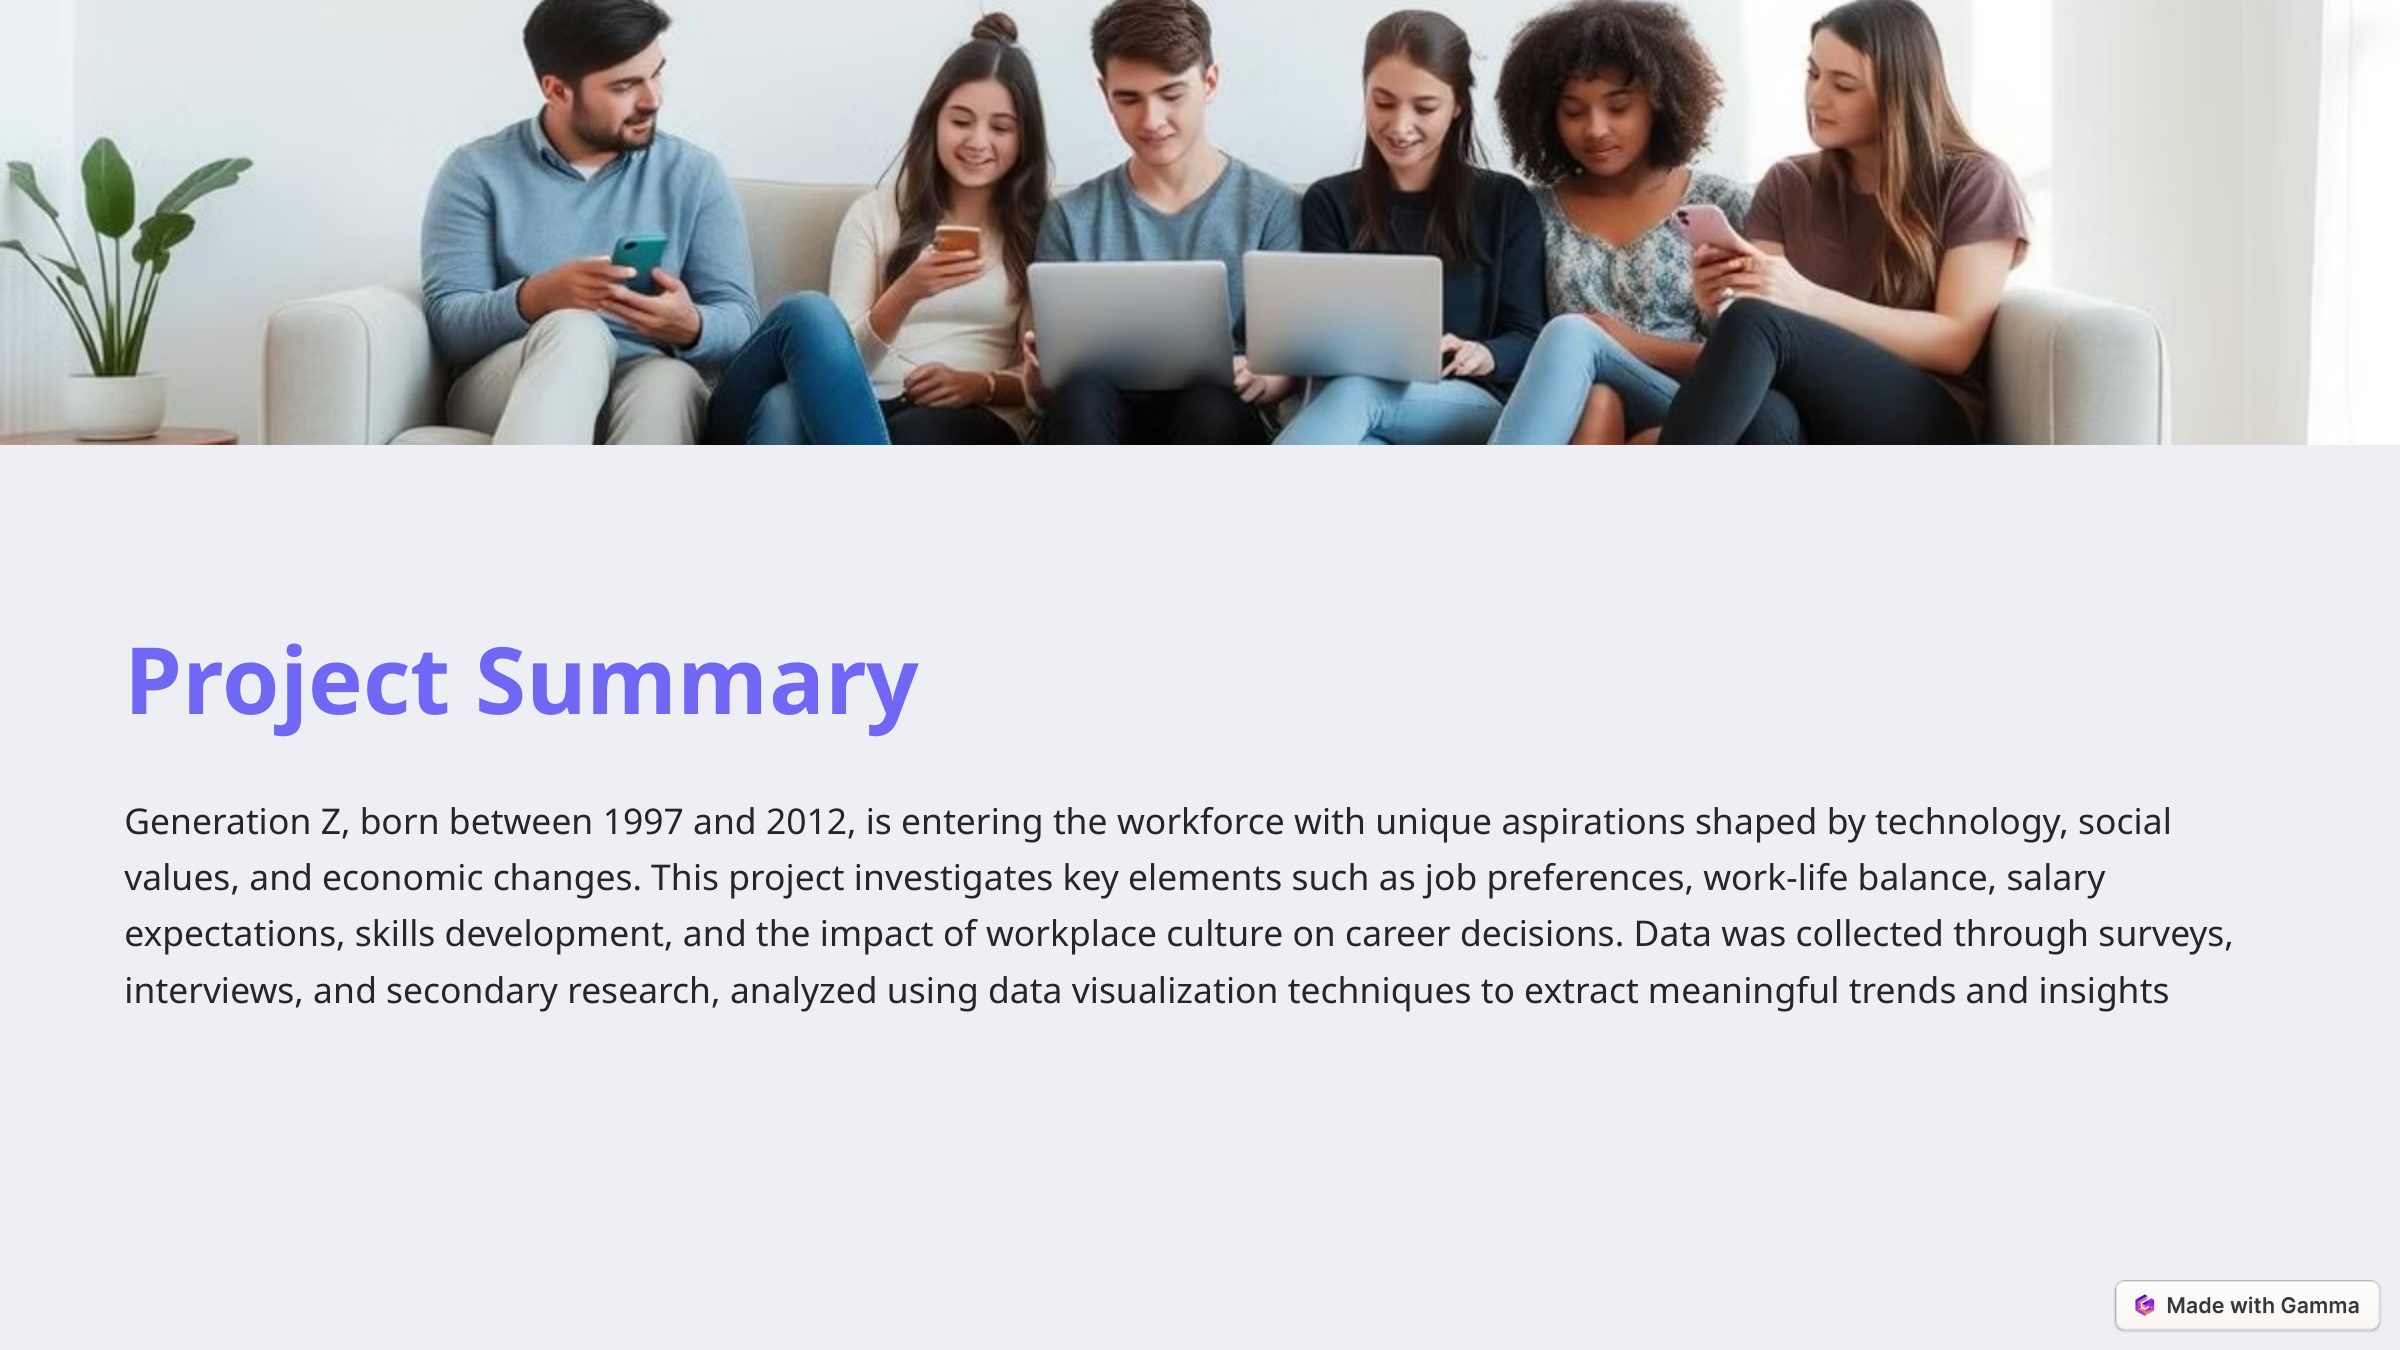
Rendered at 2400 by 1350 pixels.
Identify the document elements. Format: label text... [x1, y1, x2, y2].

text_box Generation Z, born between 1997 and 2012, is entering the workforce with unique aspirations shaped by technology, social values, and economic changes. This project investigates key elements such as job preferences, work-life balance, salary expectations, skills development, and the impact of workplace culture on career decisions. Data was collected through surveys, interviews, and secondary research, analyzed using data visualization techniques to extract meaningful trends and insights [124, 785, 2276, 1157]
picture [2106, 1271, 2389, 1339]
text_box Project Summary [124, 616, 1060, 734]
picture [0, 0, 2400, 445]
